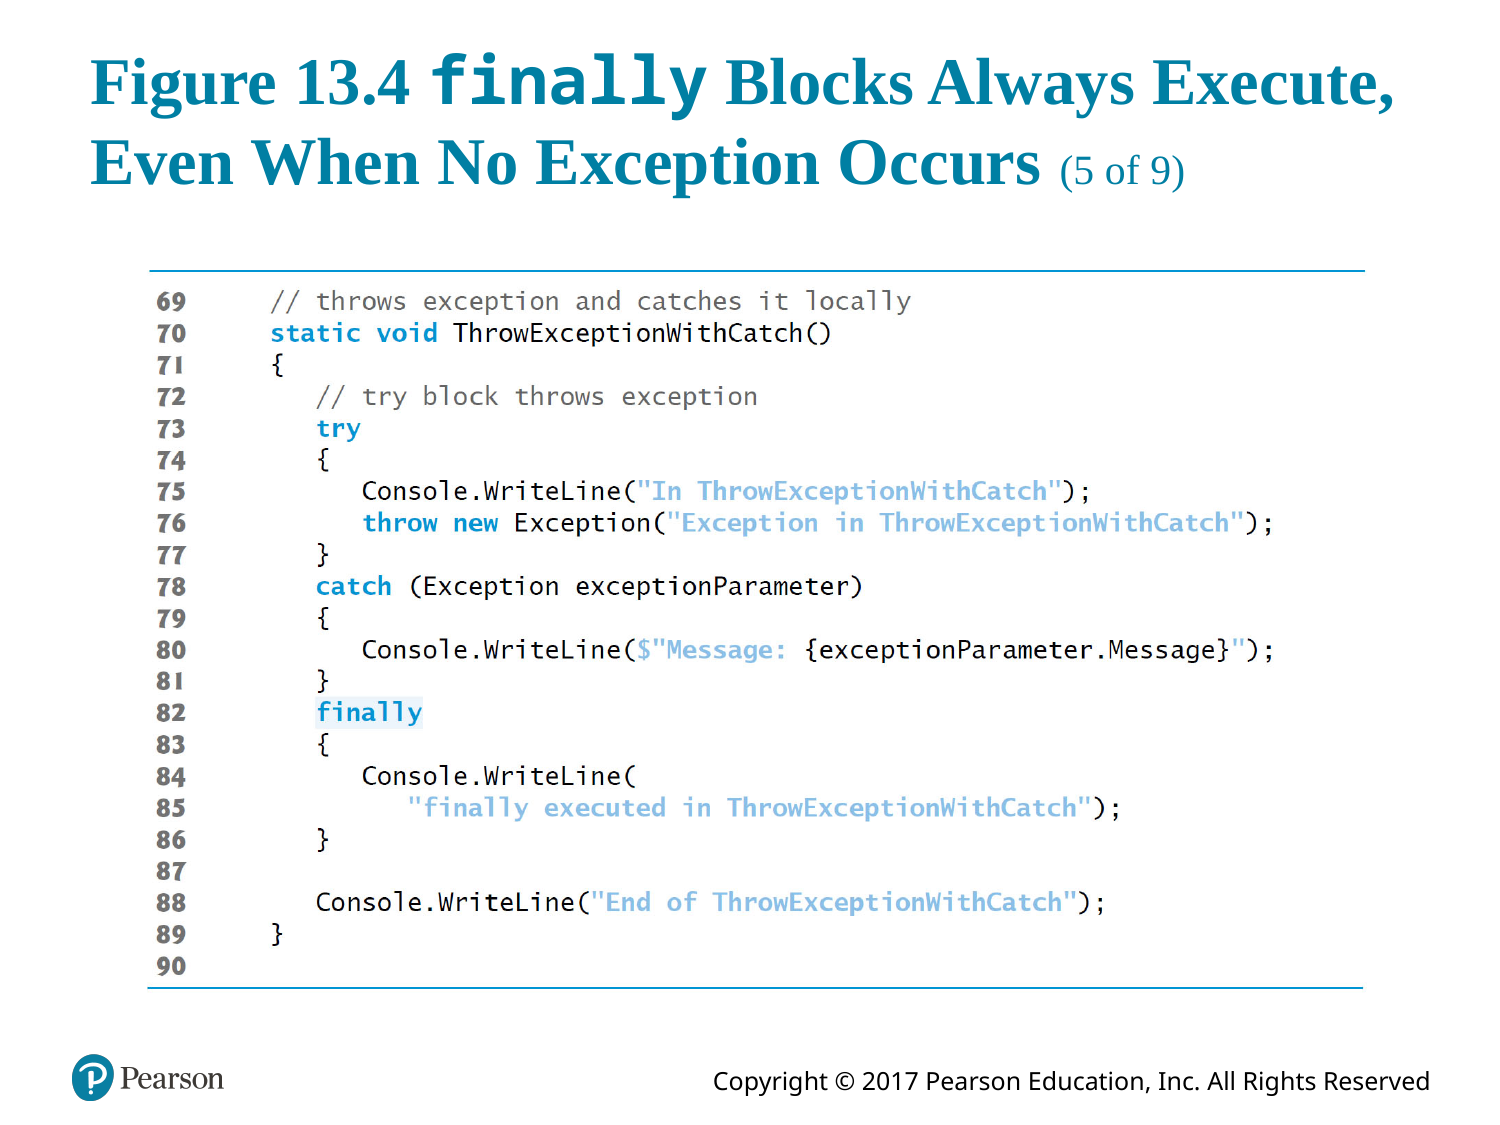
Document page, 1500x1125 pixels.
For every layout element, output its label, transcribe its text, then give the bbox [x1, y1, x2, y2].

picture [72, 1087, 83, 1101]
picture [140, 258, 1367, 1007]
picture [72, 1054, 88, 1070]
picture [80, 1063, 106, 1088]
title Figure 13.4 finally Blocks Always Execute, Even When No Exception Occurs (5 of 9) [75, 37, 1458, 213]
picture [98, 1054, 224, 1101]
